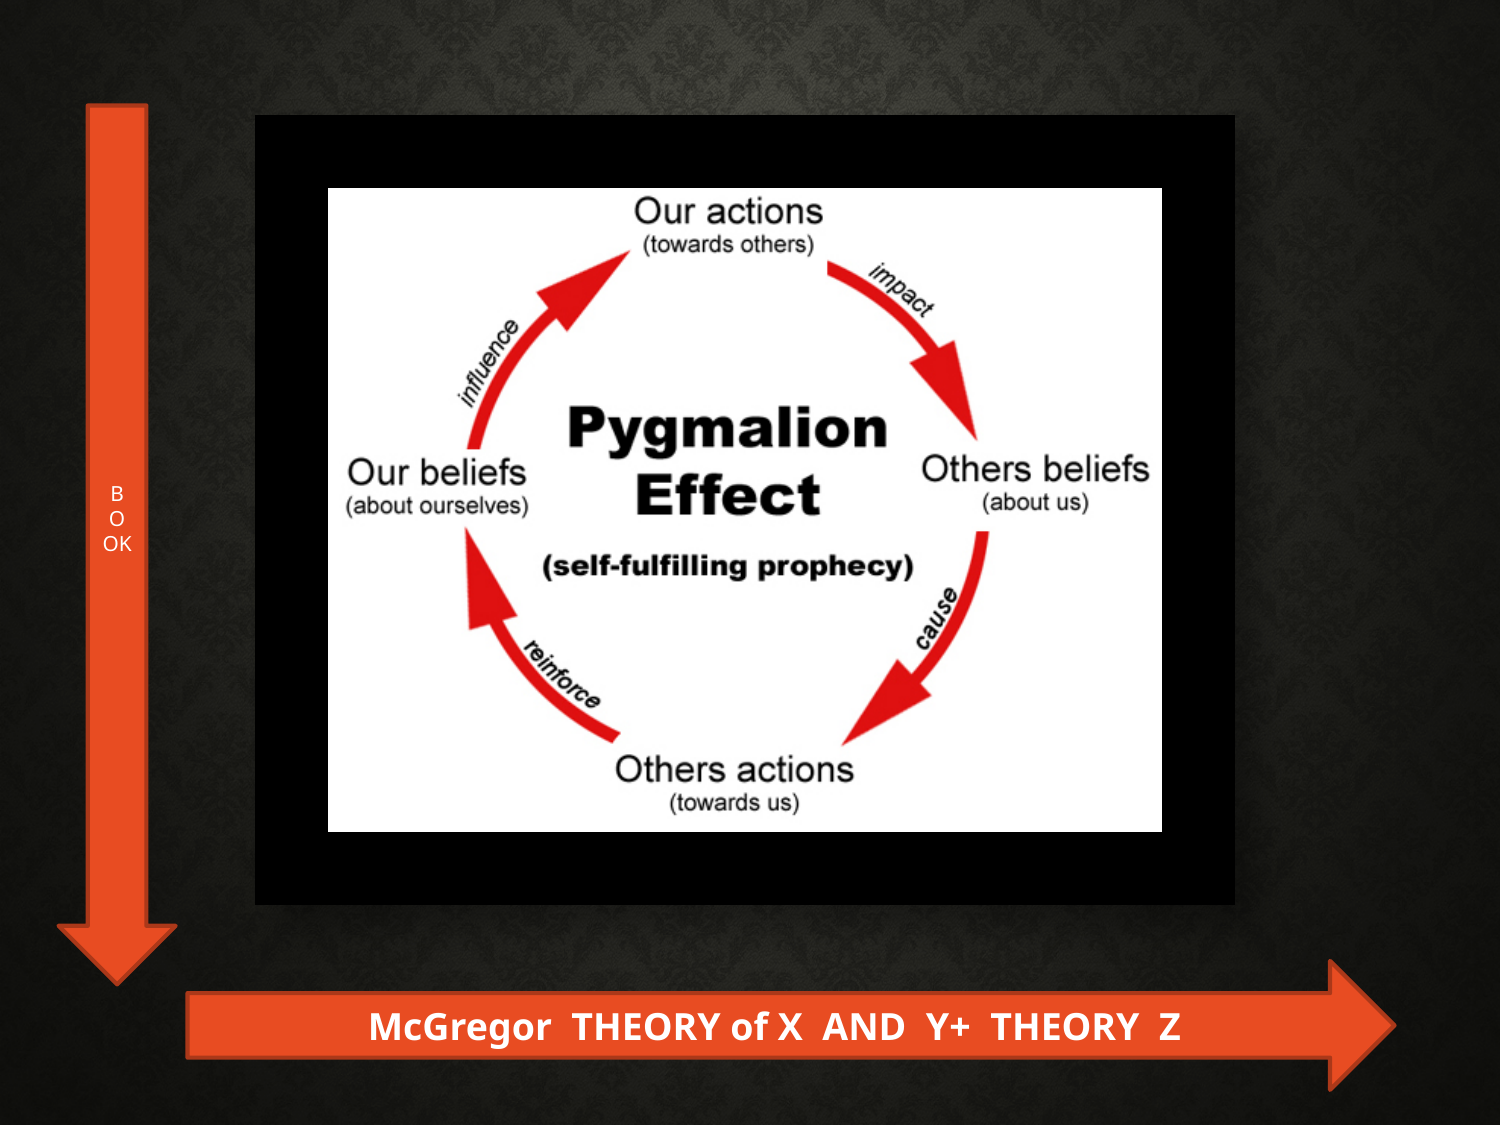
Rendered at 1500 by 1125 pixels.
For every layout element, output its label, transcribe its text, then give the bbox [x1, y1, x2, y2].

text_box McGregor THEORY of X AND Y+ THEORY Z [185, 959, 1397, 1092]
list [327, 186, 1163, 833]
text_box BOOK [56, 103, 178, 987]
